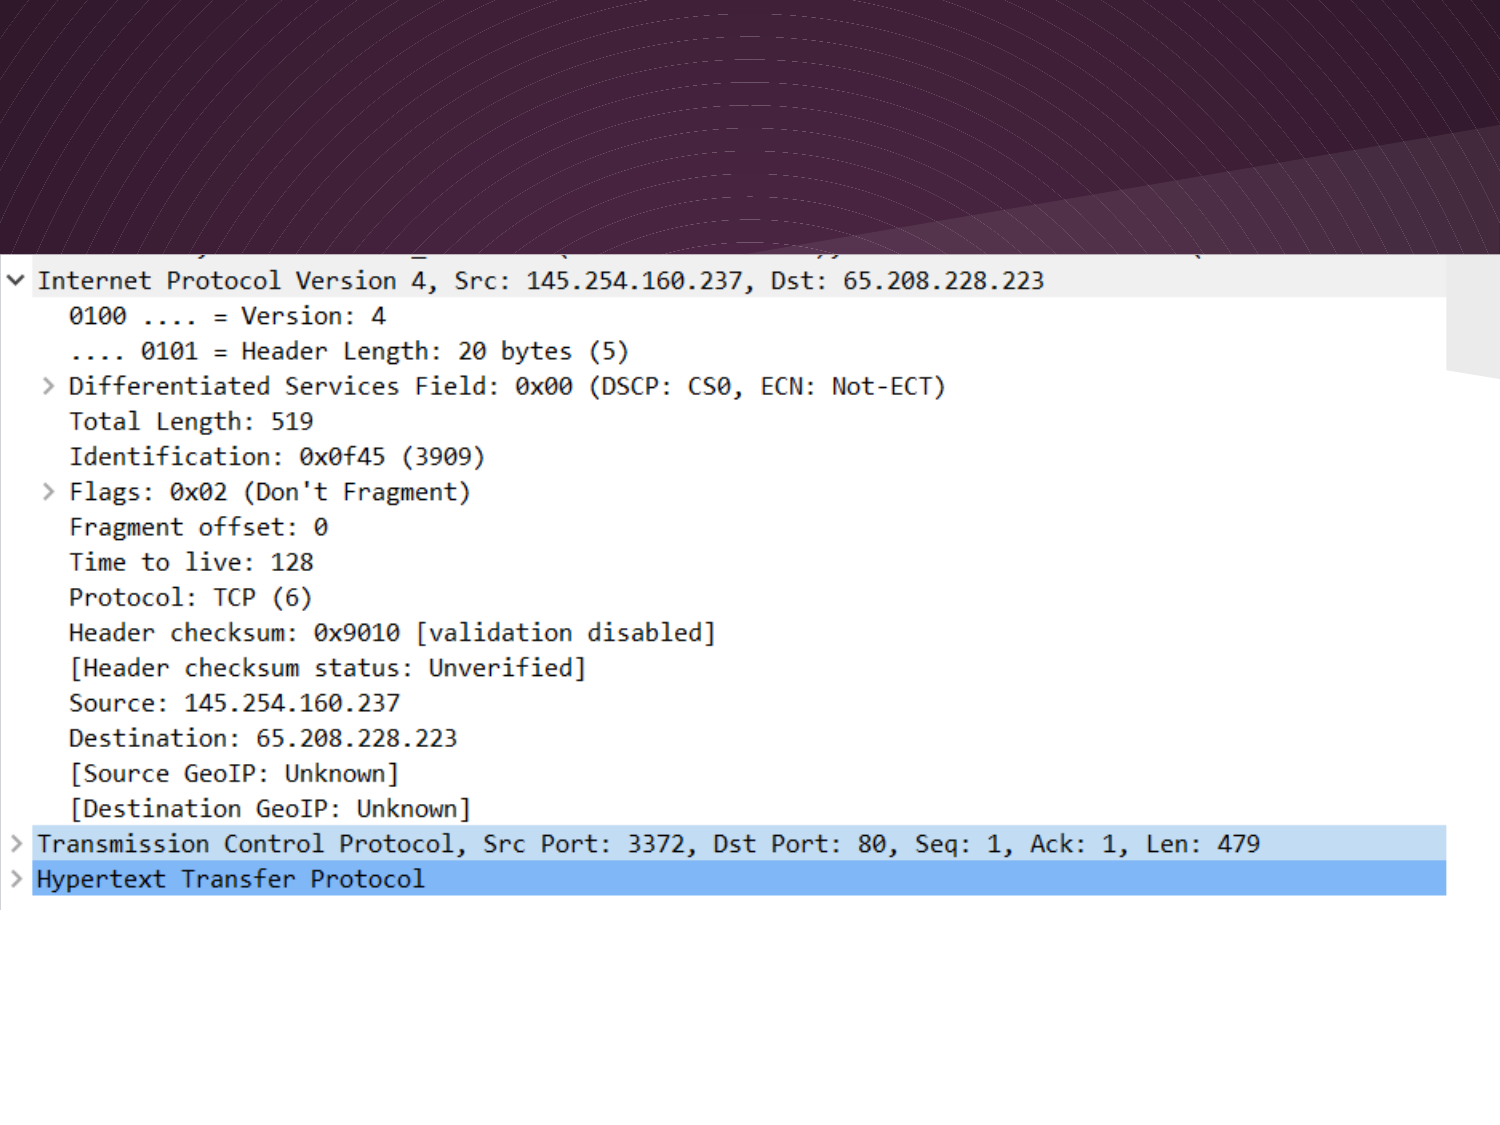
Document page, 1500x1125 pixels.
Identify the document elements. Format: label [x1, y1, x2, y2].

picture [0, 255, 1447, 910]
